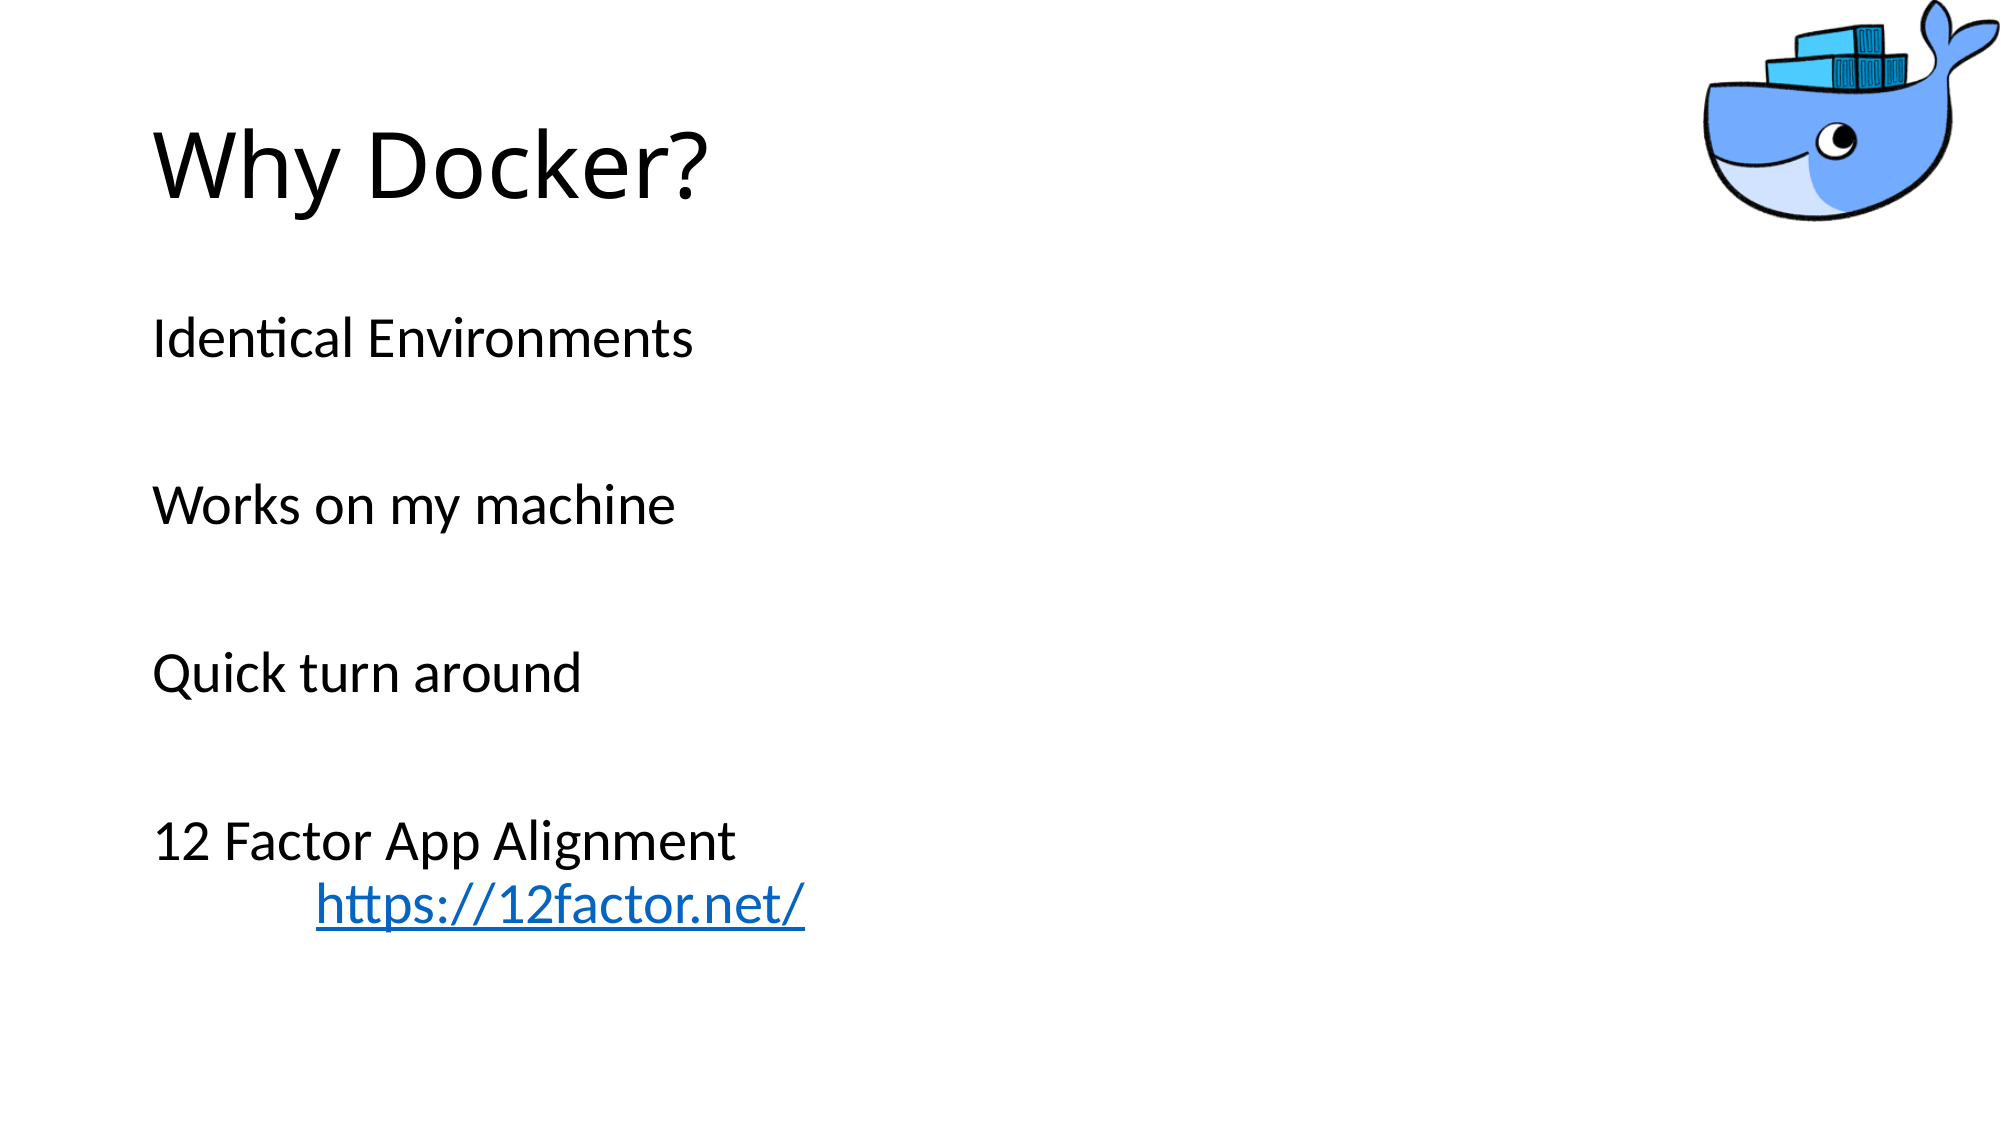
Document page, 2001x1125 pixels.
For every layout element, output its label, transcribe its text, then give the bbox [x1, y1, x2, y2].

picture [1703, 0, 2000, 222]
title Why Docker? [137, 59, 1863, 278]
list Identical Environments Works on my machine Quick turn around 12 Factor App Alignment https://12factor.net/ [137, 299, 1863, 1014]
